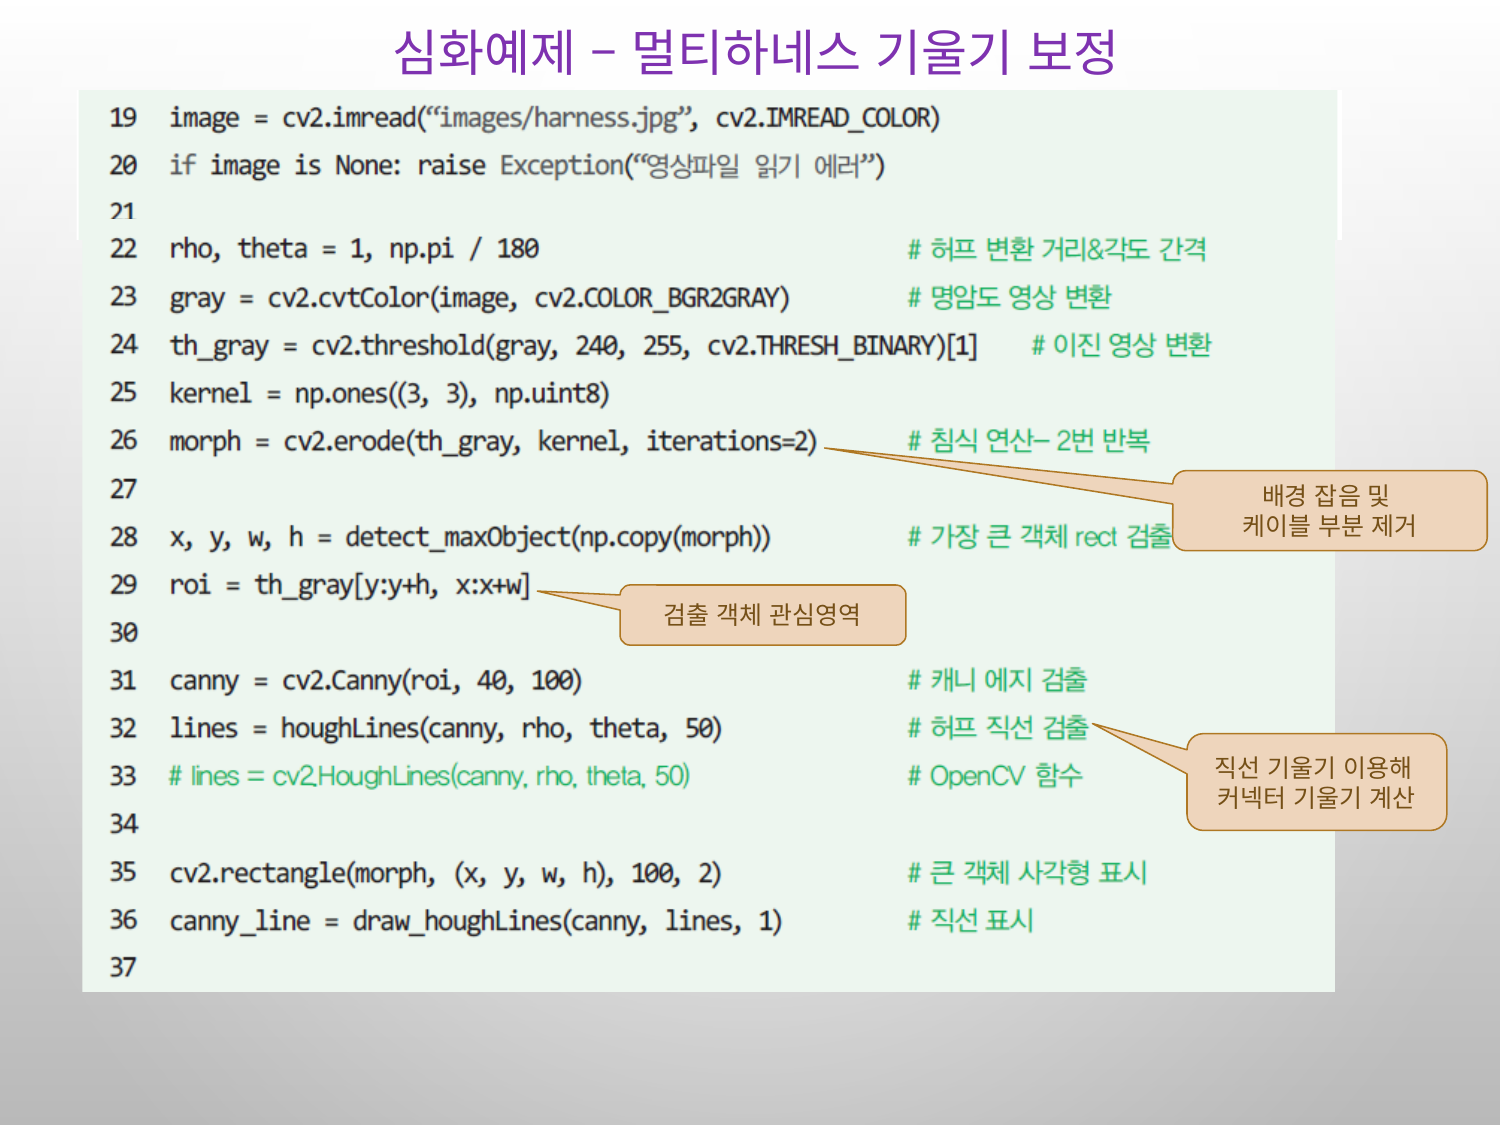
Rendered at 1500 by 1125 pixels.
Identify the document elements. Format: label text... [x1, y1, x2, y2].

title 심화예제 – 멀티하네스 기울기 보정 [53, 4, 1459, 107]
text_box 배경 잡음 및 케이블 부분 제거 [1346, 469, 1489, 552]
picture [0, 0, 1500, 1125]
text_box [76, 89, 1343, 993]
text_box 직선 기울기 이용해 커넥터 기울기 계산 [1346, 732, 1448, 832]
